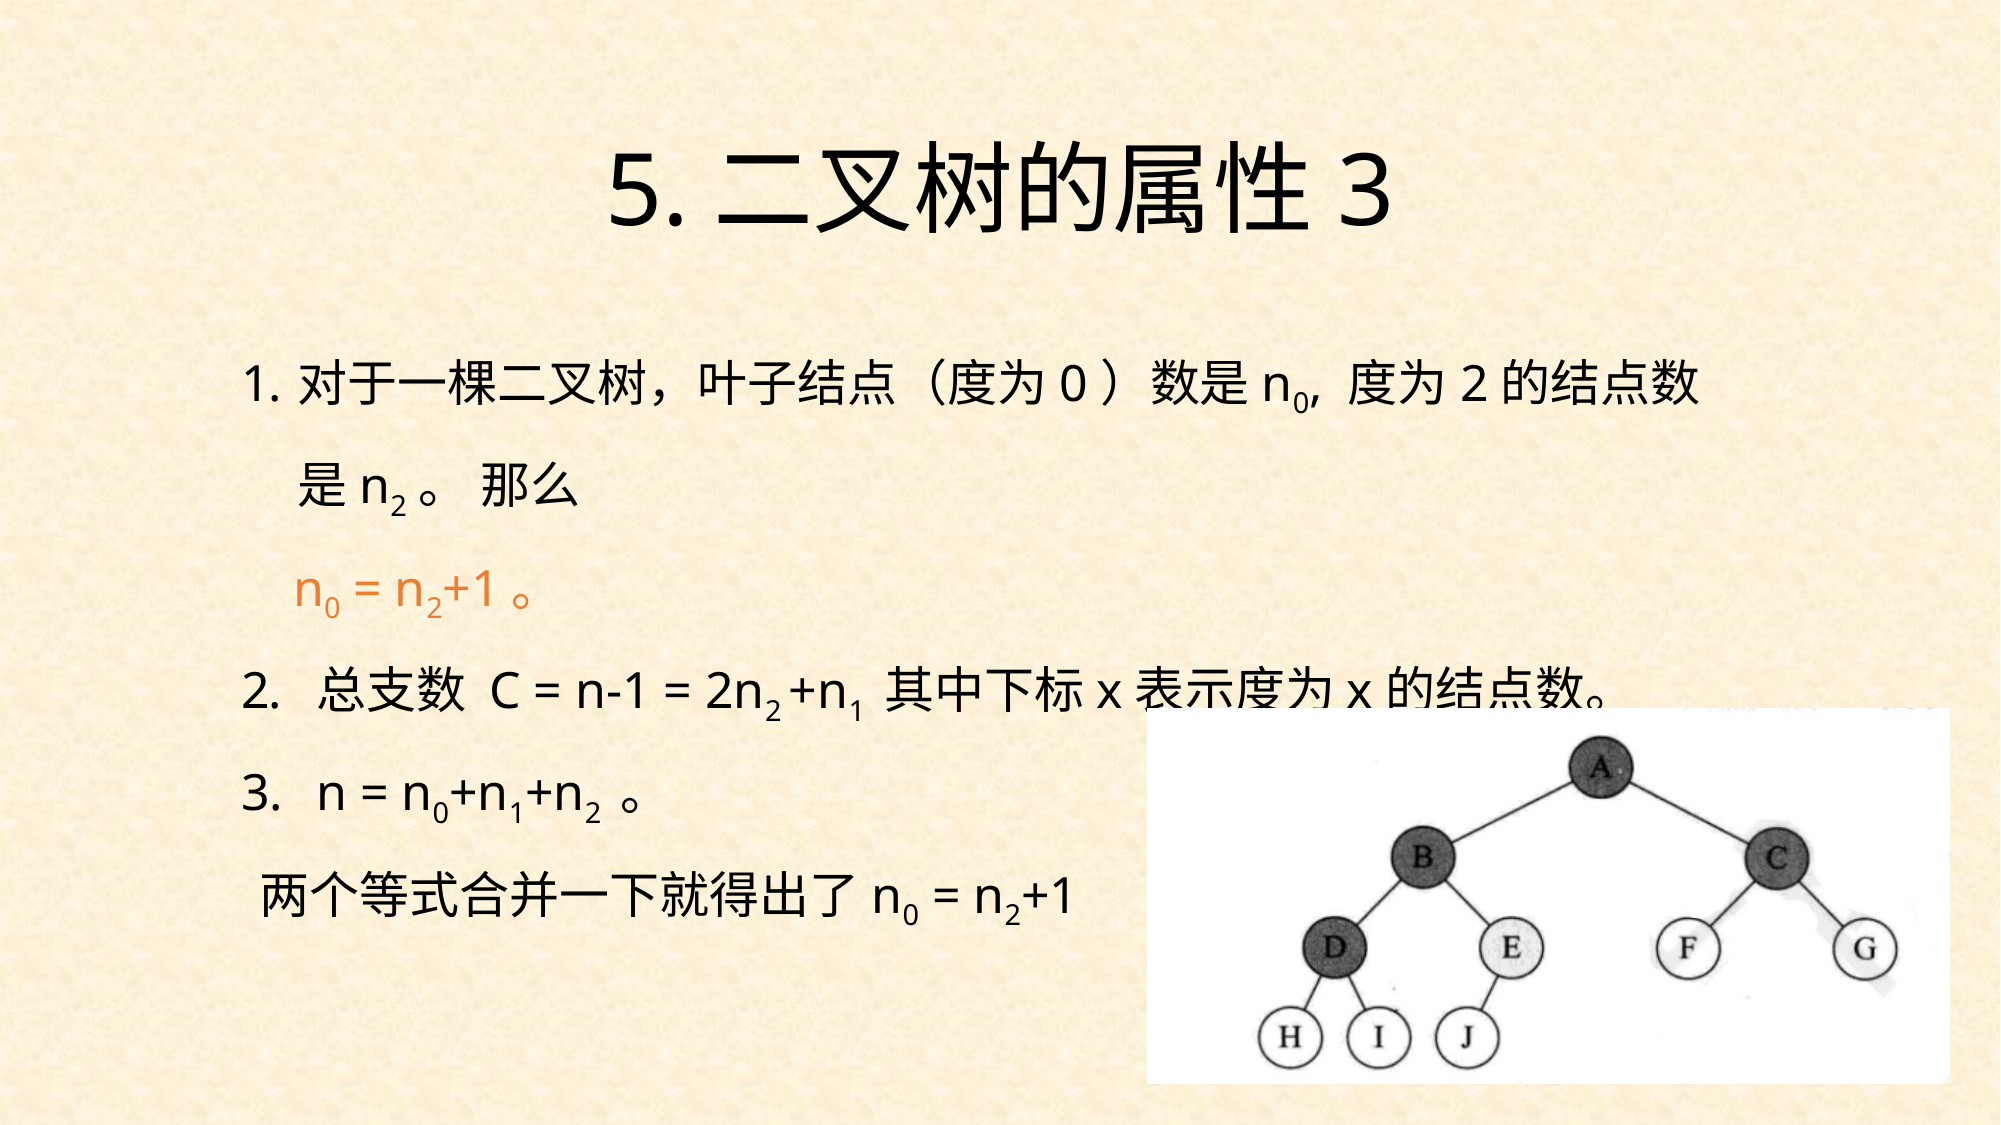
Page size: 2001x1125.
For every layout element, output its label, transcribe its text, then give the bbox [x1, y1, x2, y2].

text_box 5.二叉树的属性3 [336, 117, 1663, 253]
text_box 对于一棵二叉树，叶子结点（度为0）数是n0, 度为2的结点数是n2。 那么 n0 = n2+1。 总支数 C = n-1 = 2n2 +n1 其中下标x表示度为x的结点数。 n = n0+n1+n2 。 两个等式合并一下就得出了n0 = n2+1 [226, 309, 1719, 939]
picture [0, 0, 2001, 1125]
